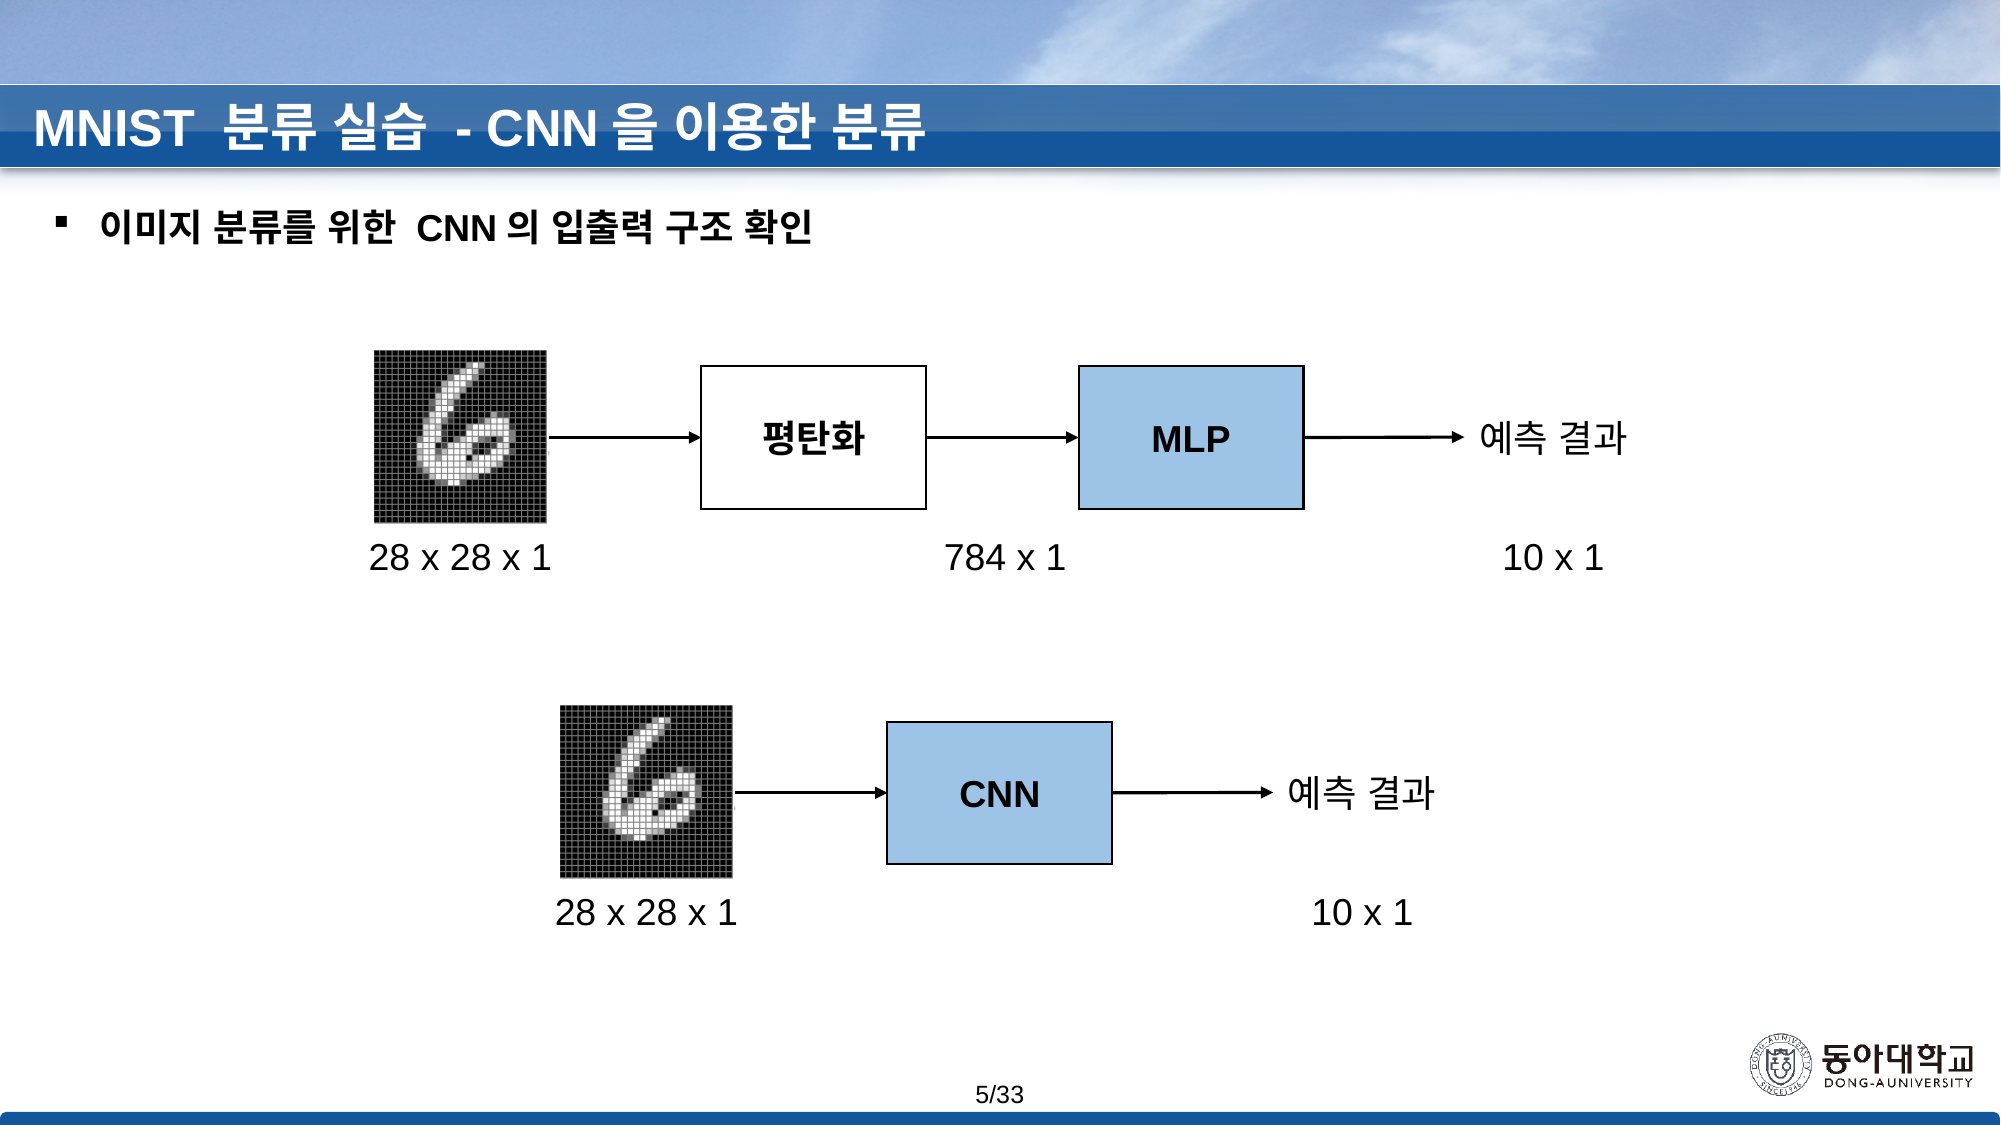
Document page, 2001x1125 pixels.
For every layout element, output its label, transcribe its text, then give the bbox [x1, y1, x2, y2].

picture [371, 349, 550, 526]
picture [1742, 1024, 1983, 1110]
text_box 784 x 1 [929, 525, 1082, 586]
text_box MLP [1078, 365, 1305, 510]
text_box 이미지 분류를 위한 CNN의 입출력 구조 확인 [38, 174, 829, 257]
picture [0, 85, 2000, 167]
text_box 예측 결과 [1464, 407, 1643, 467]
text_box 10 x 1 [1487, 525, 1620, 586]
text_box 예측 결과 [1273, 762, 1452, 823]
text_box 28 x 28 x 1 [353, 525, 567, 586]
text_box [0, 0, 2000, 84]
picture [557, 704, 736, 881]
text_box CNN [886, 721, 1113, 865]
text_box 평탄화 [700, 365, 927, 510]
text_box MNIST 분류 실습 - CNN을 이용한 분류 [19, 87, 1870, 165]
text_box 10 x 1 [1296, 880, 1429, 941]
text_box 28 x 28 x 1 [540, 880, 753, 941]
